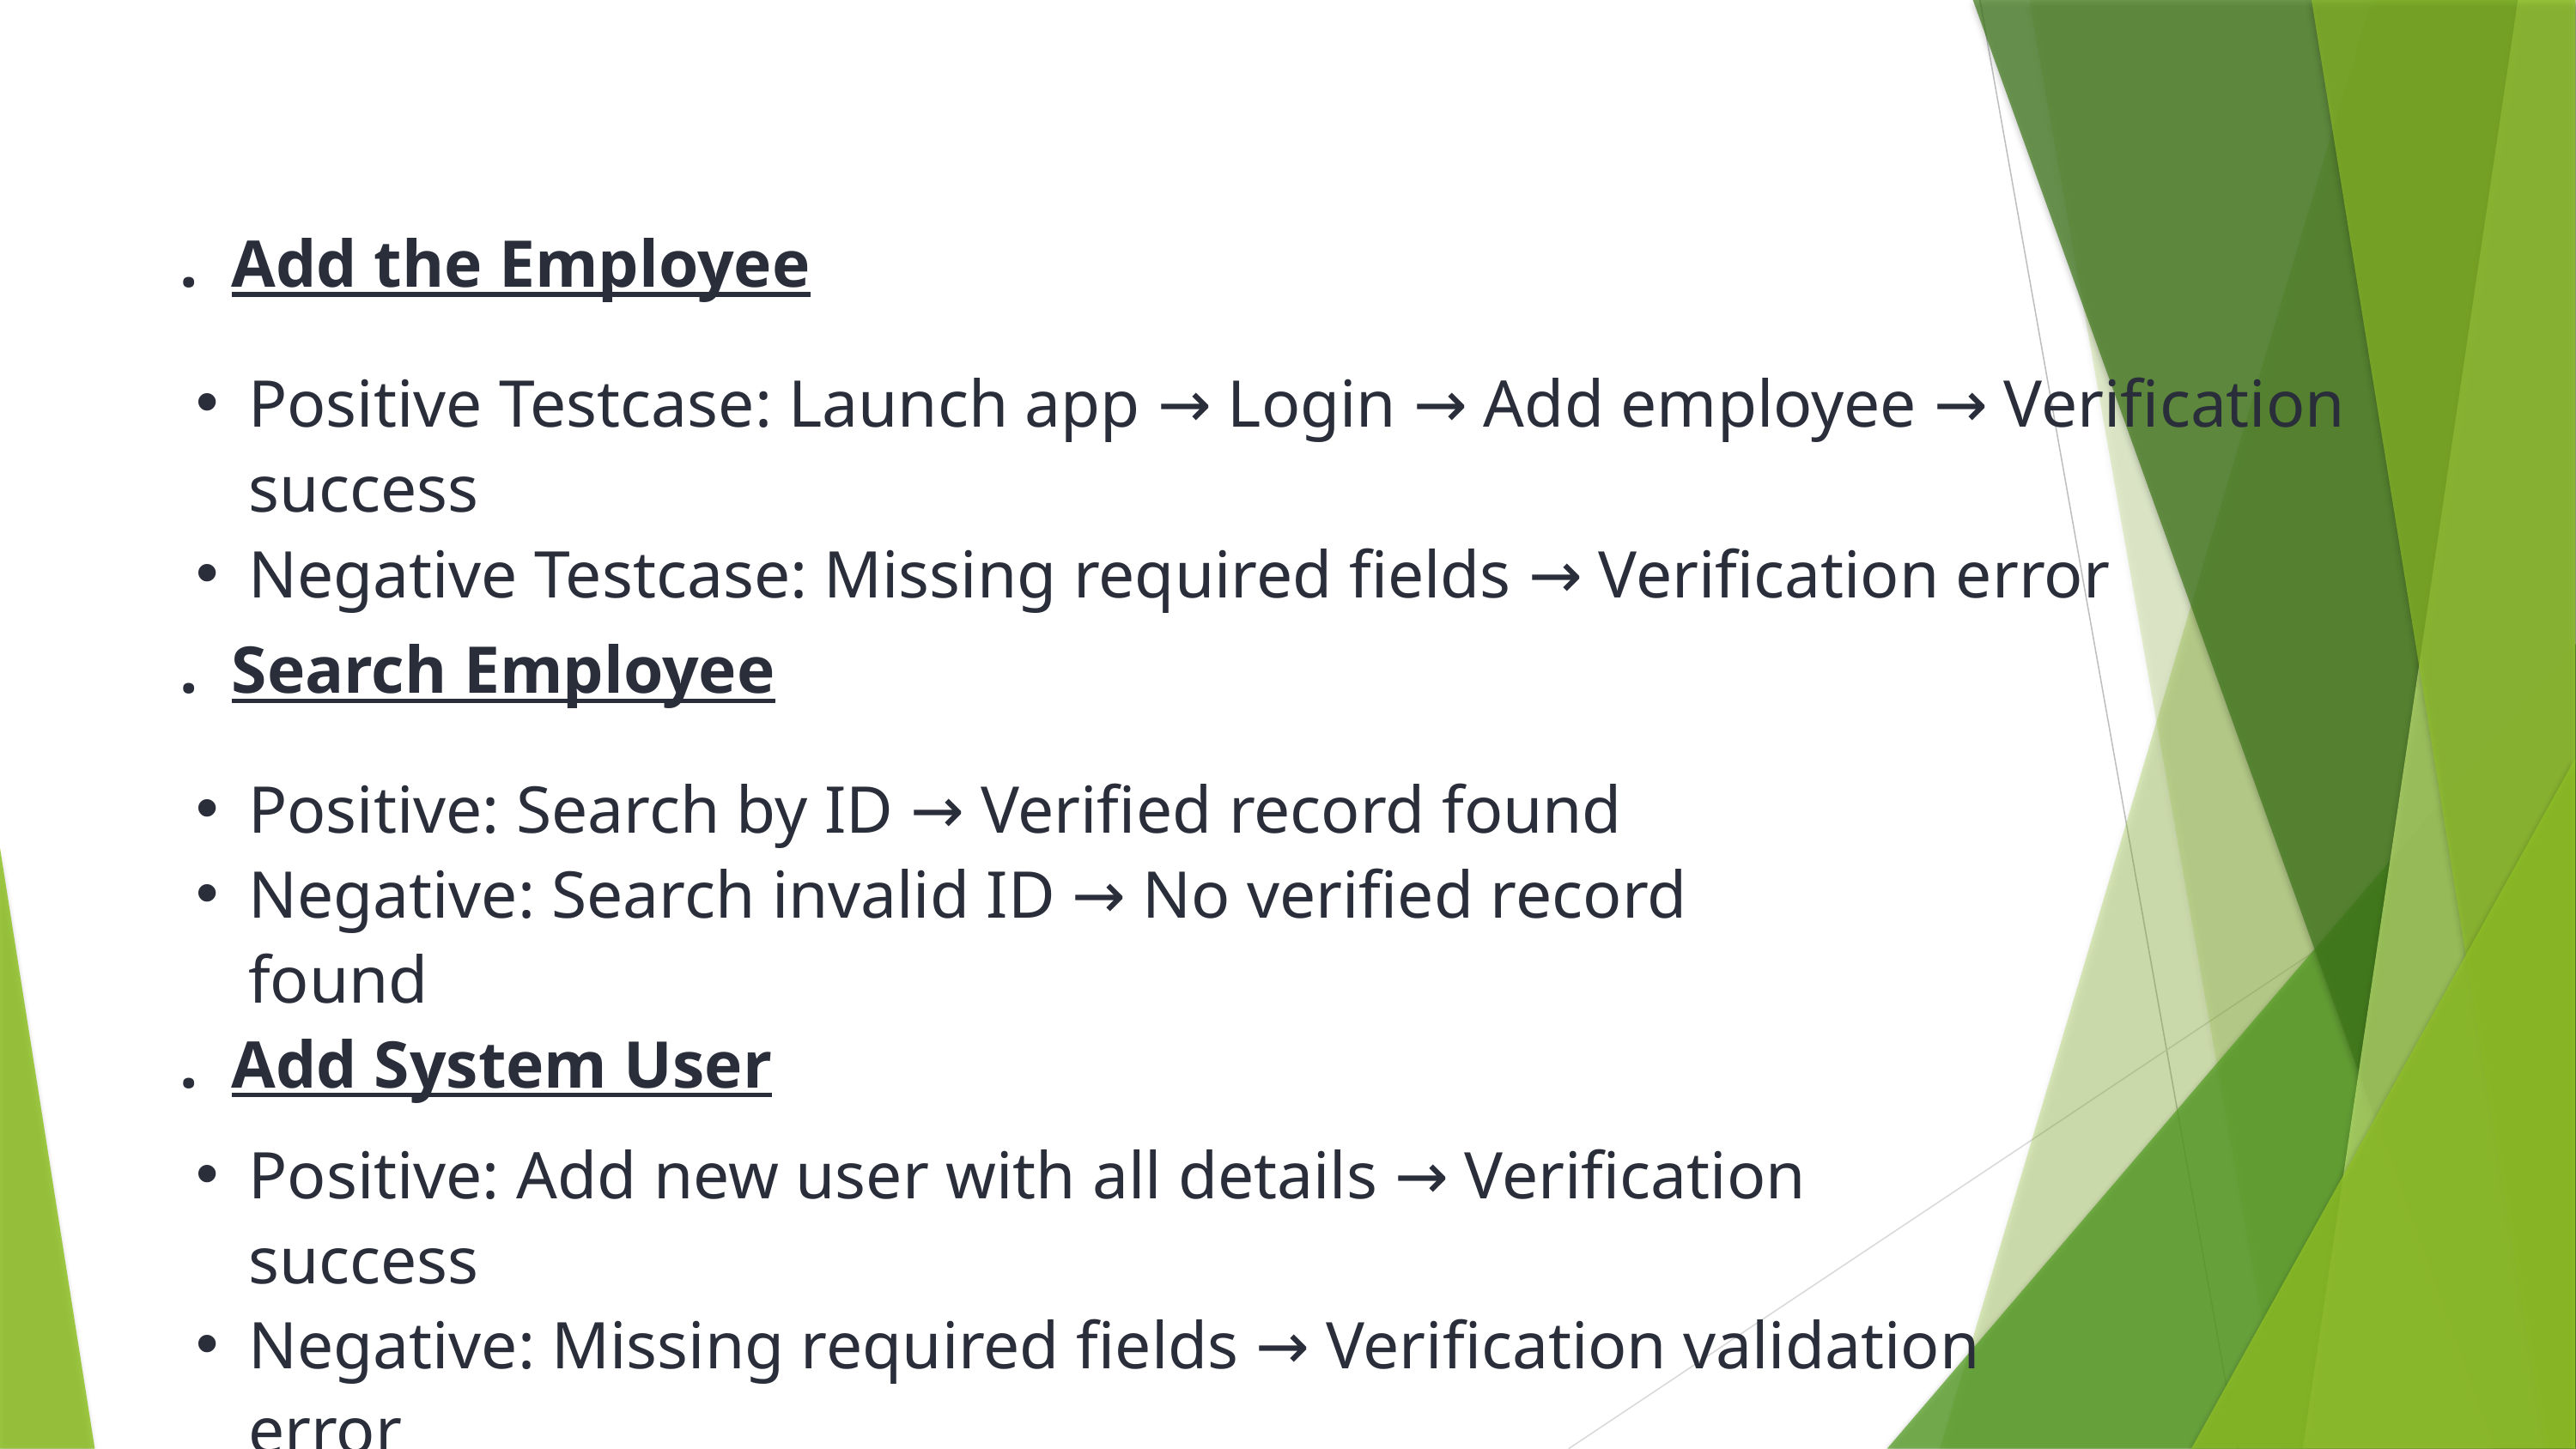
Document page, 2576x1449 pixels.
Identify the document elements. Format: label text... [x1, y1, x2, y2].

text_box Positive: Add new user with all details → Verification success Negative: Missing required fields → Verification validation error [144, 1126, 1991, 1449]
text_box Positive Testcase: Launch app → Login → Add employee → Verification success Negative Testcase: Missing required fields → Verification error [144, 355, 2412, 866]
text_box . Add System User [179, 996, 1660, 1101]
text_box . Add the Employee [179, 195, 1660, 300]
text_box . Search Employee [179, 602, 1660, 706]
text_box Positive: Search by ID → Verified record found Negative: Search invalid ID → No verified record found [144, 761, 1830, 1101]
